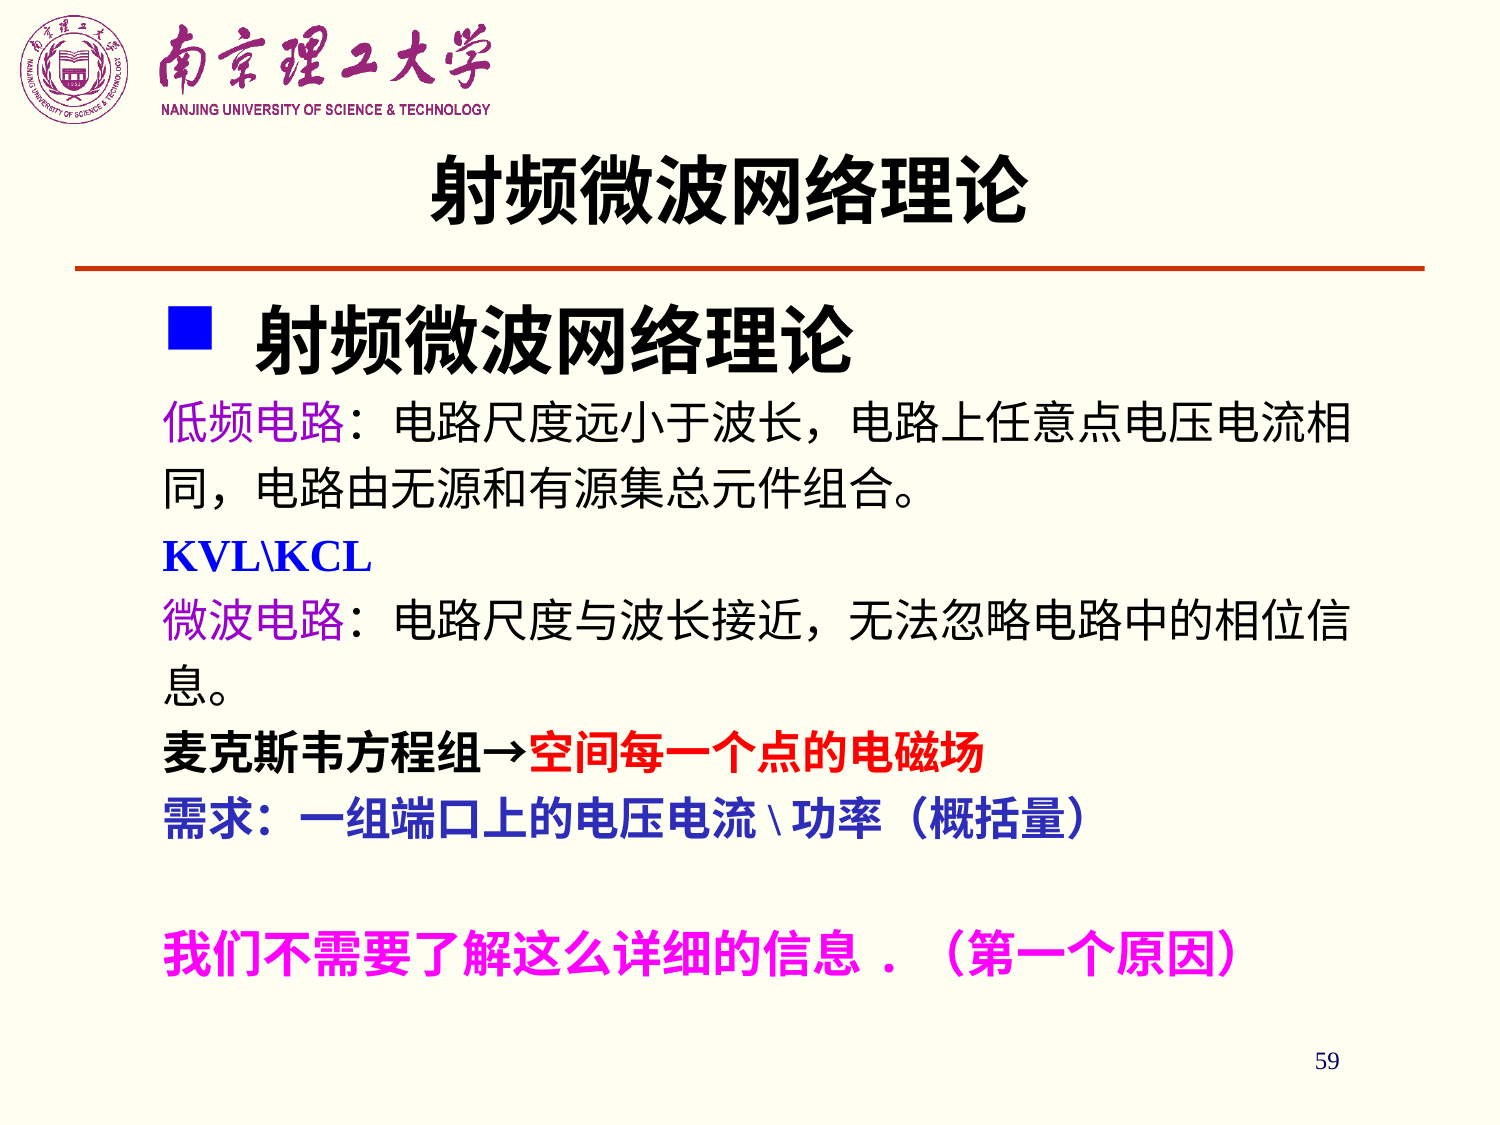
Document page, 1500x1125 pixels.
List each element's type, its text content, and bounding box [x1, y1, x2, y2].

title 射频微波网络理论 [63, 165, 1397, 303]
picture [17, 15, 491, 126]
text_box 射频微波网络理论 低频电路：电路尺度远小于波长，电路上任意点电压电流相同，电路由无源和有源集总元件组合。 KVL\KCL 微波电路：电路尺度与波长接近，无法忽略电路中的相位信息。 麦克斯韦方程组→空间每一个点的电磁场 需求：一组端口上的电压电流\功率（概括量） 我们不需要了解这么详细的信息.（第一个原因） [147, 267, 1373, 991]
